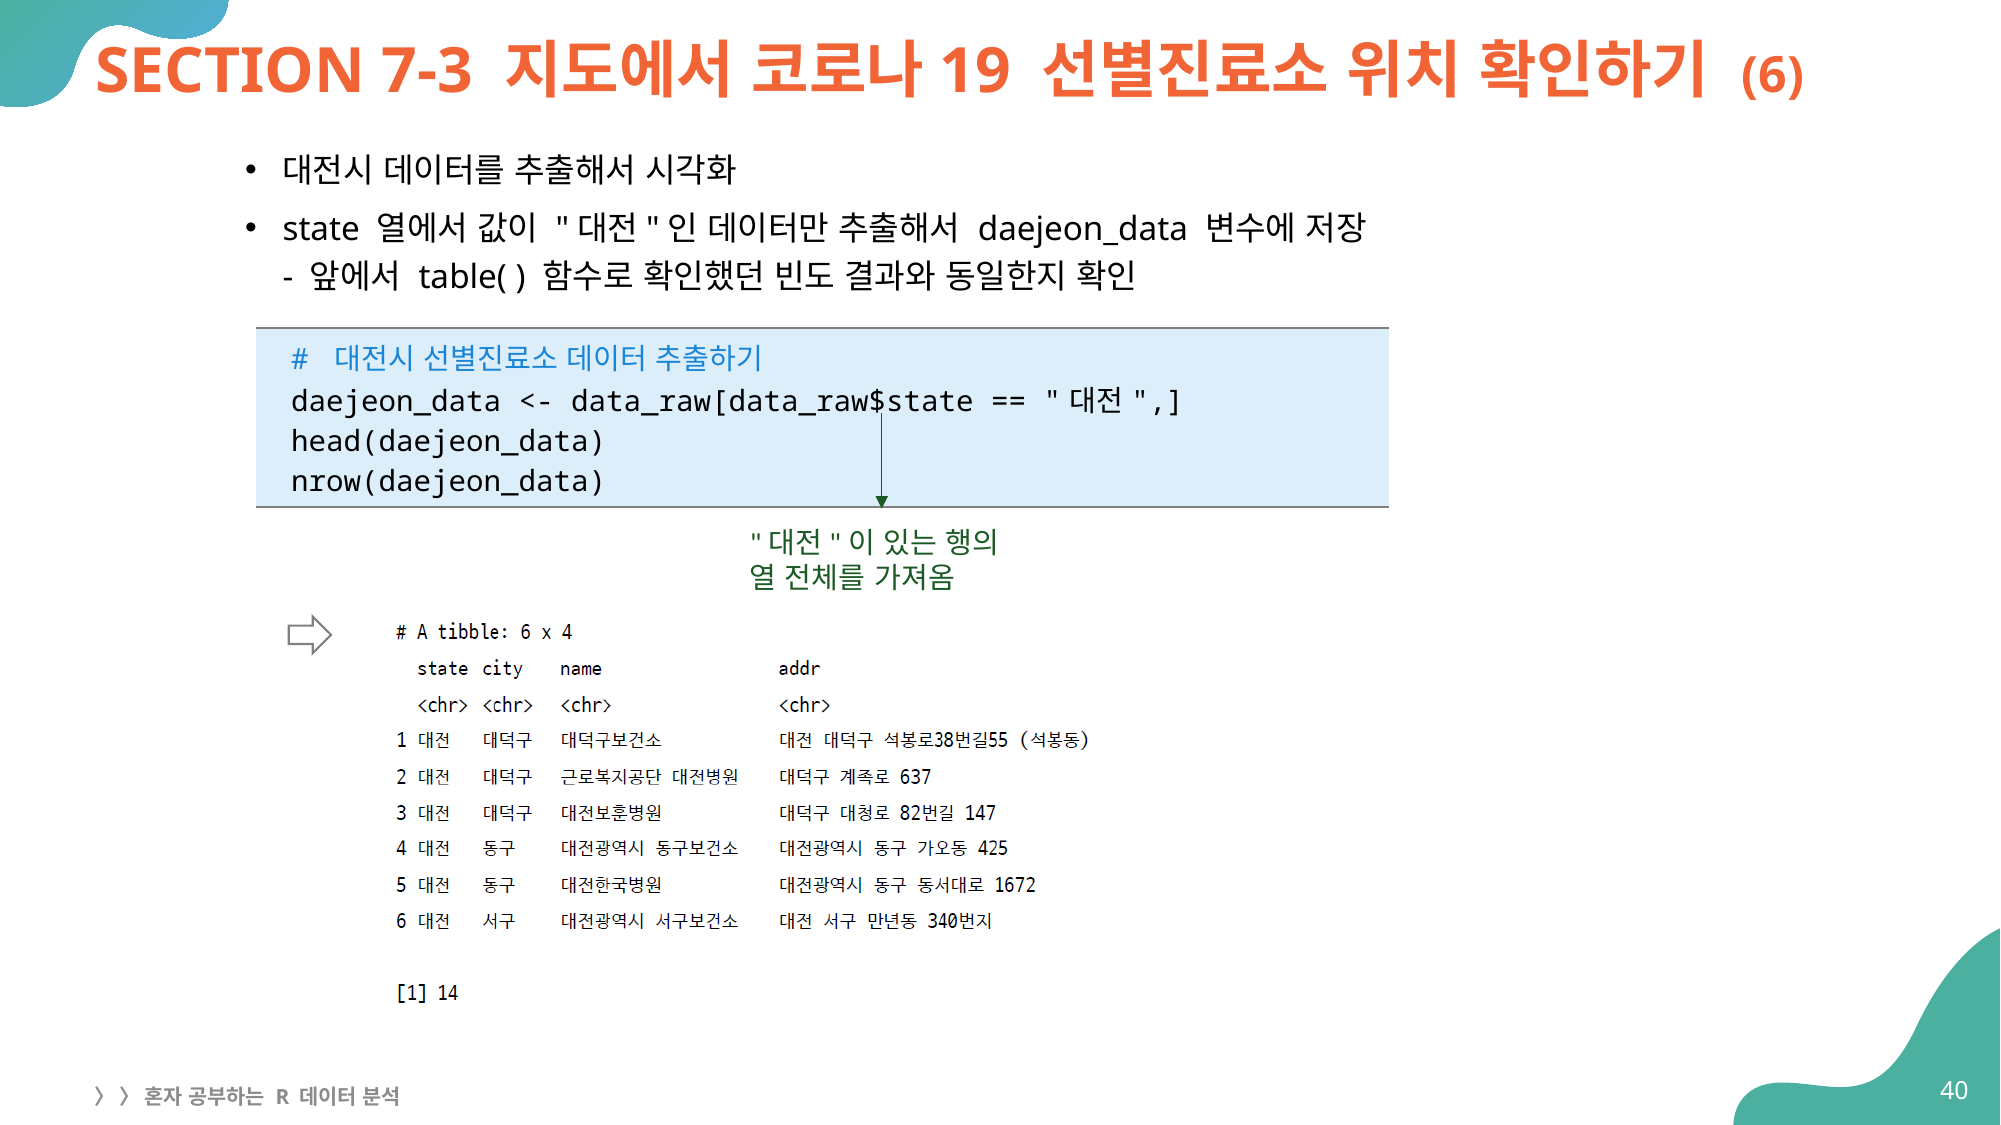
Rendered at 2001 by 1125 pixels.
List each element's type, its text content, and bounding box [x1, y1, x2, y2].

list 대전시 데이터를 추출해서 시각화 state 열에서 값이 "대전"인 데이터만 추출해서 daejeon_data 변수에 저장 - 앞에서 table( ) 함수로 확인했던 빈도 결과와 동일한지 확인 [79, 133, 1931, 996]
text_box [287, 614, 333, 656]
text_box "대전"이 있는 행의 열 전체를 가져옴 [734, 517, 1031, 602]
table_header # 대전시 선별진료소 데이터 추출하기 daejeon_data <- data_raw[data_raw$state == "대전",] head(daejeon_data) nrow(daejeon_data) [256, 329, 1389, 506]
slide_number 40 [1917, 1061, 1984, 1122]
picture [383, 616, 1108, 1009]
footer 〉 〉 혼자 공부하는 R 데이터 분석 [79, 1078, 755, 1114]
title SECTION 7-3 지도에서 코로나19 선별진료소 위치 확인하기 (6) [79, 17, 1931, 128]
